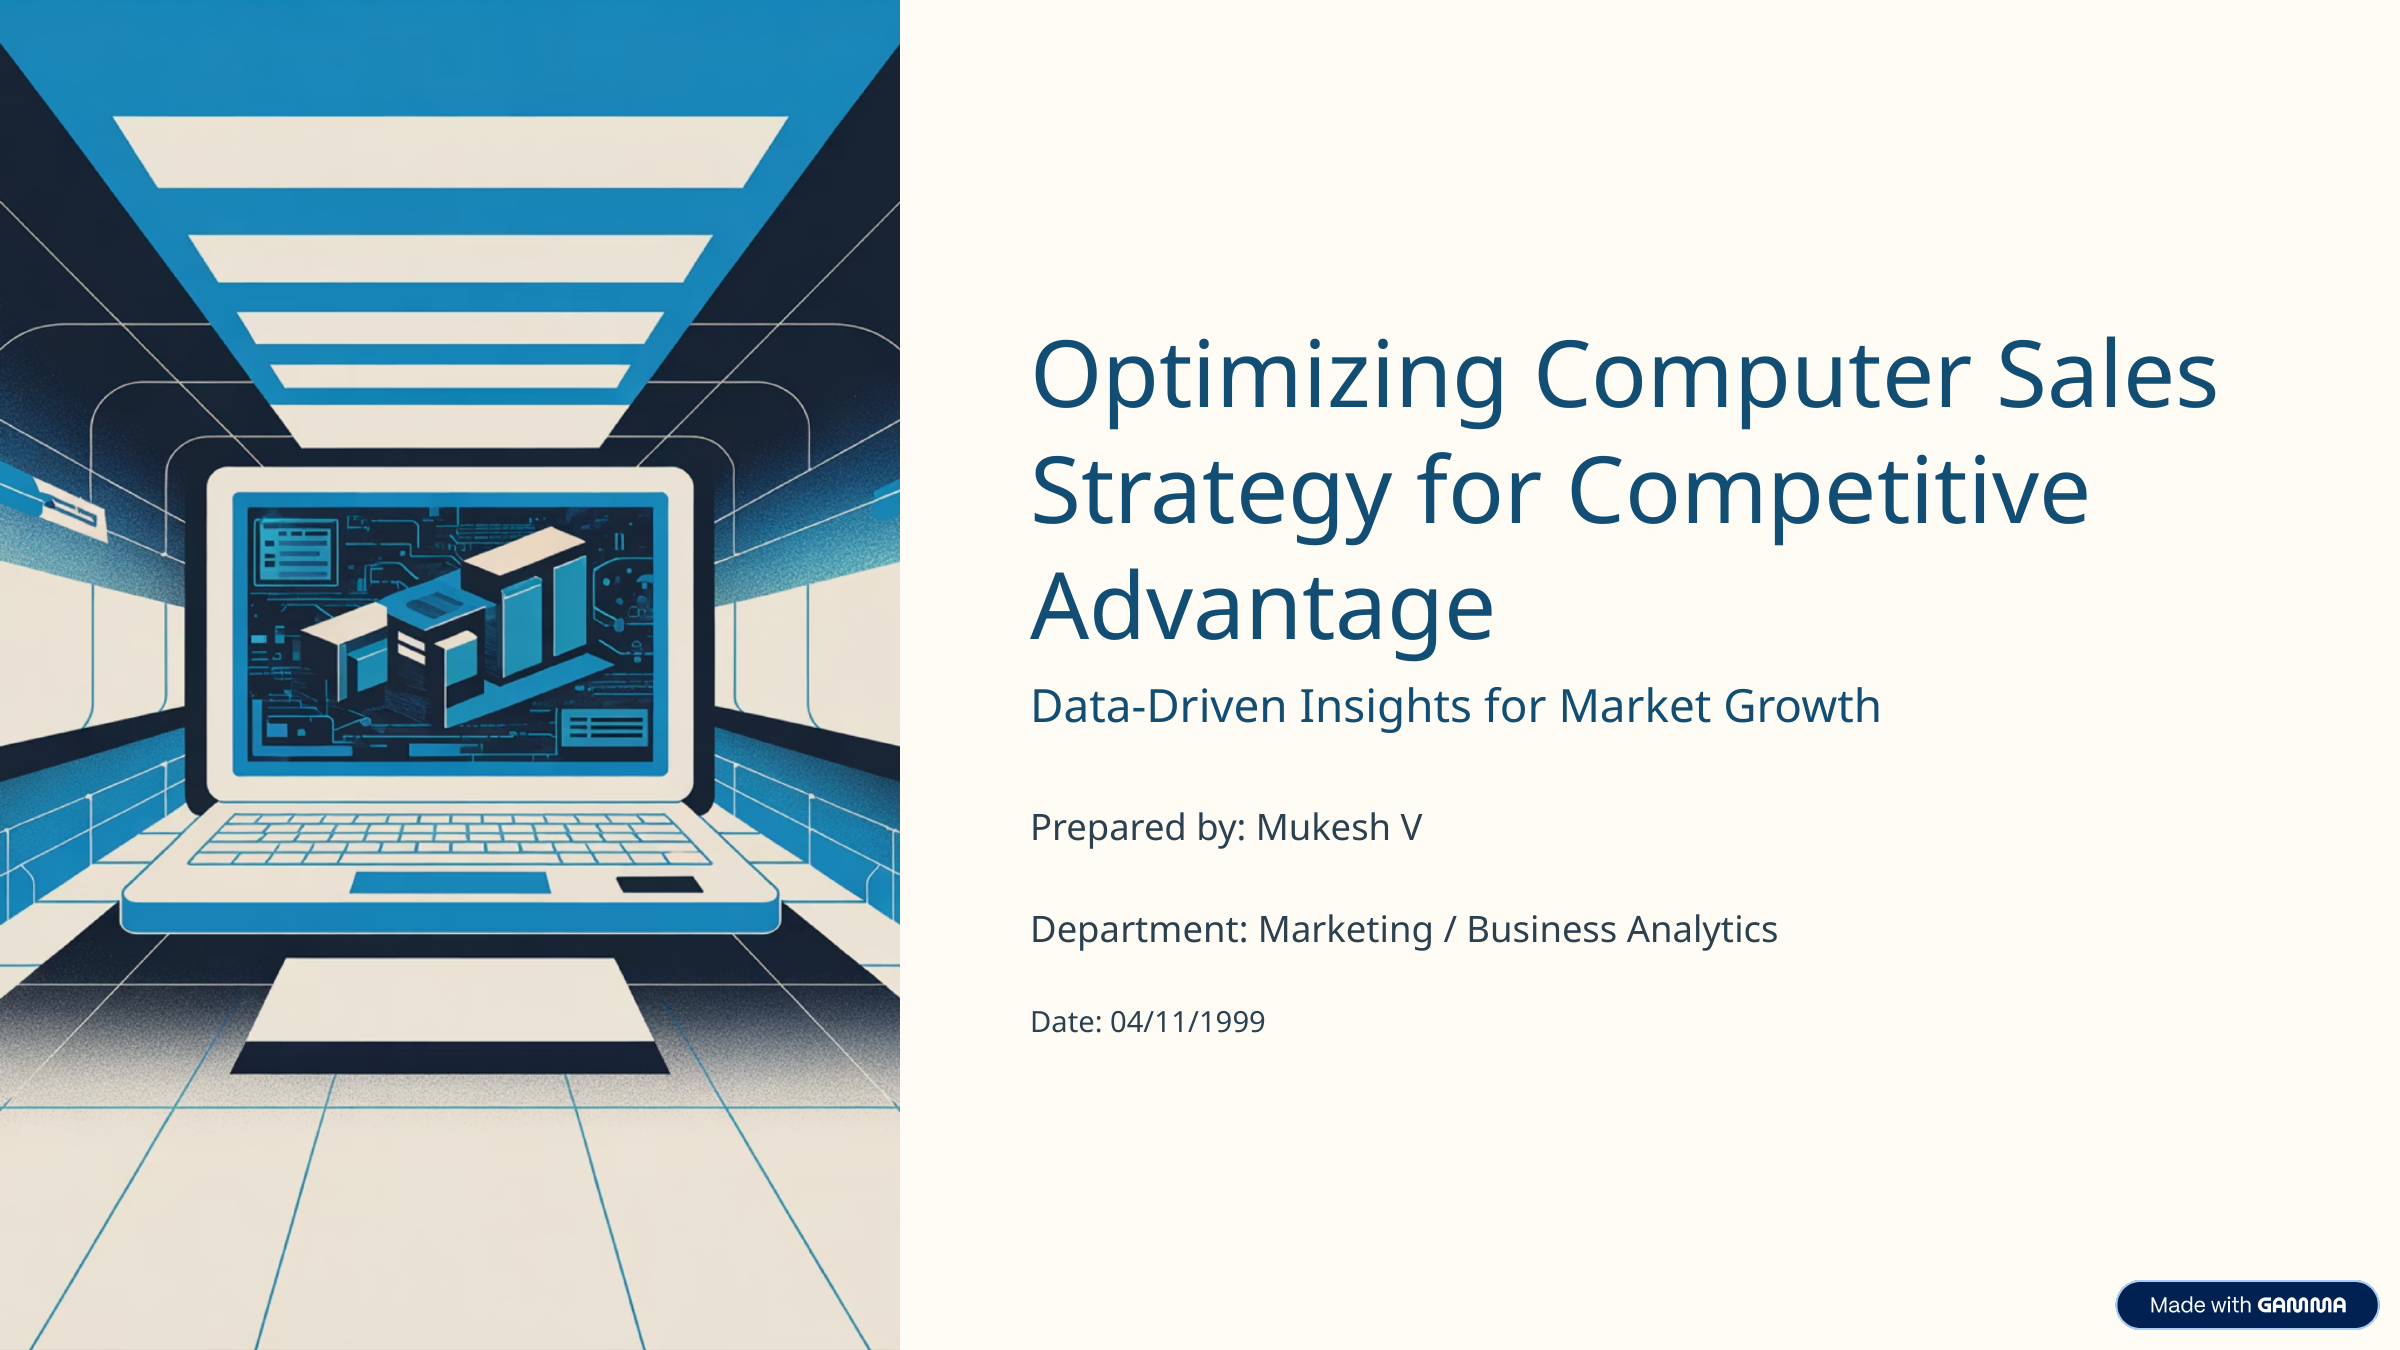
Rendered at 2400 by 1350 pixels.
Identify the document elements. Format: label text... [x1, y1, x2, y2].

text_box Optimizing Computer Sales Strategy for Competitive Advantage [1030, 310, 2270, 660]
text_box Date: 04/11/1999 [1030, 991, 2270, 1039]
picture [0, 0, 900, 1350]
picture [2106, 1271, 2389, 1339]
text_box Prepared by: Mukesh V [1030, 788, 2270, 849]
text_box Data-Driven Insights for Market Growth [1030, 674, 1948, 733]
text_box Department: Marketing / Business Analytics [1030, 889, 2270, 950]
